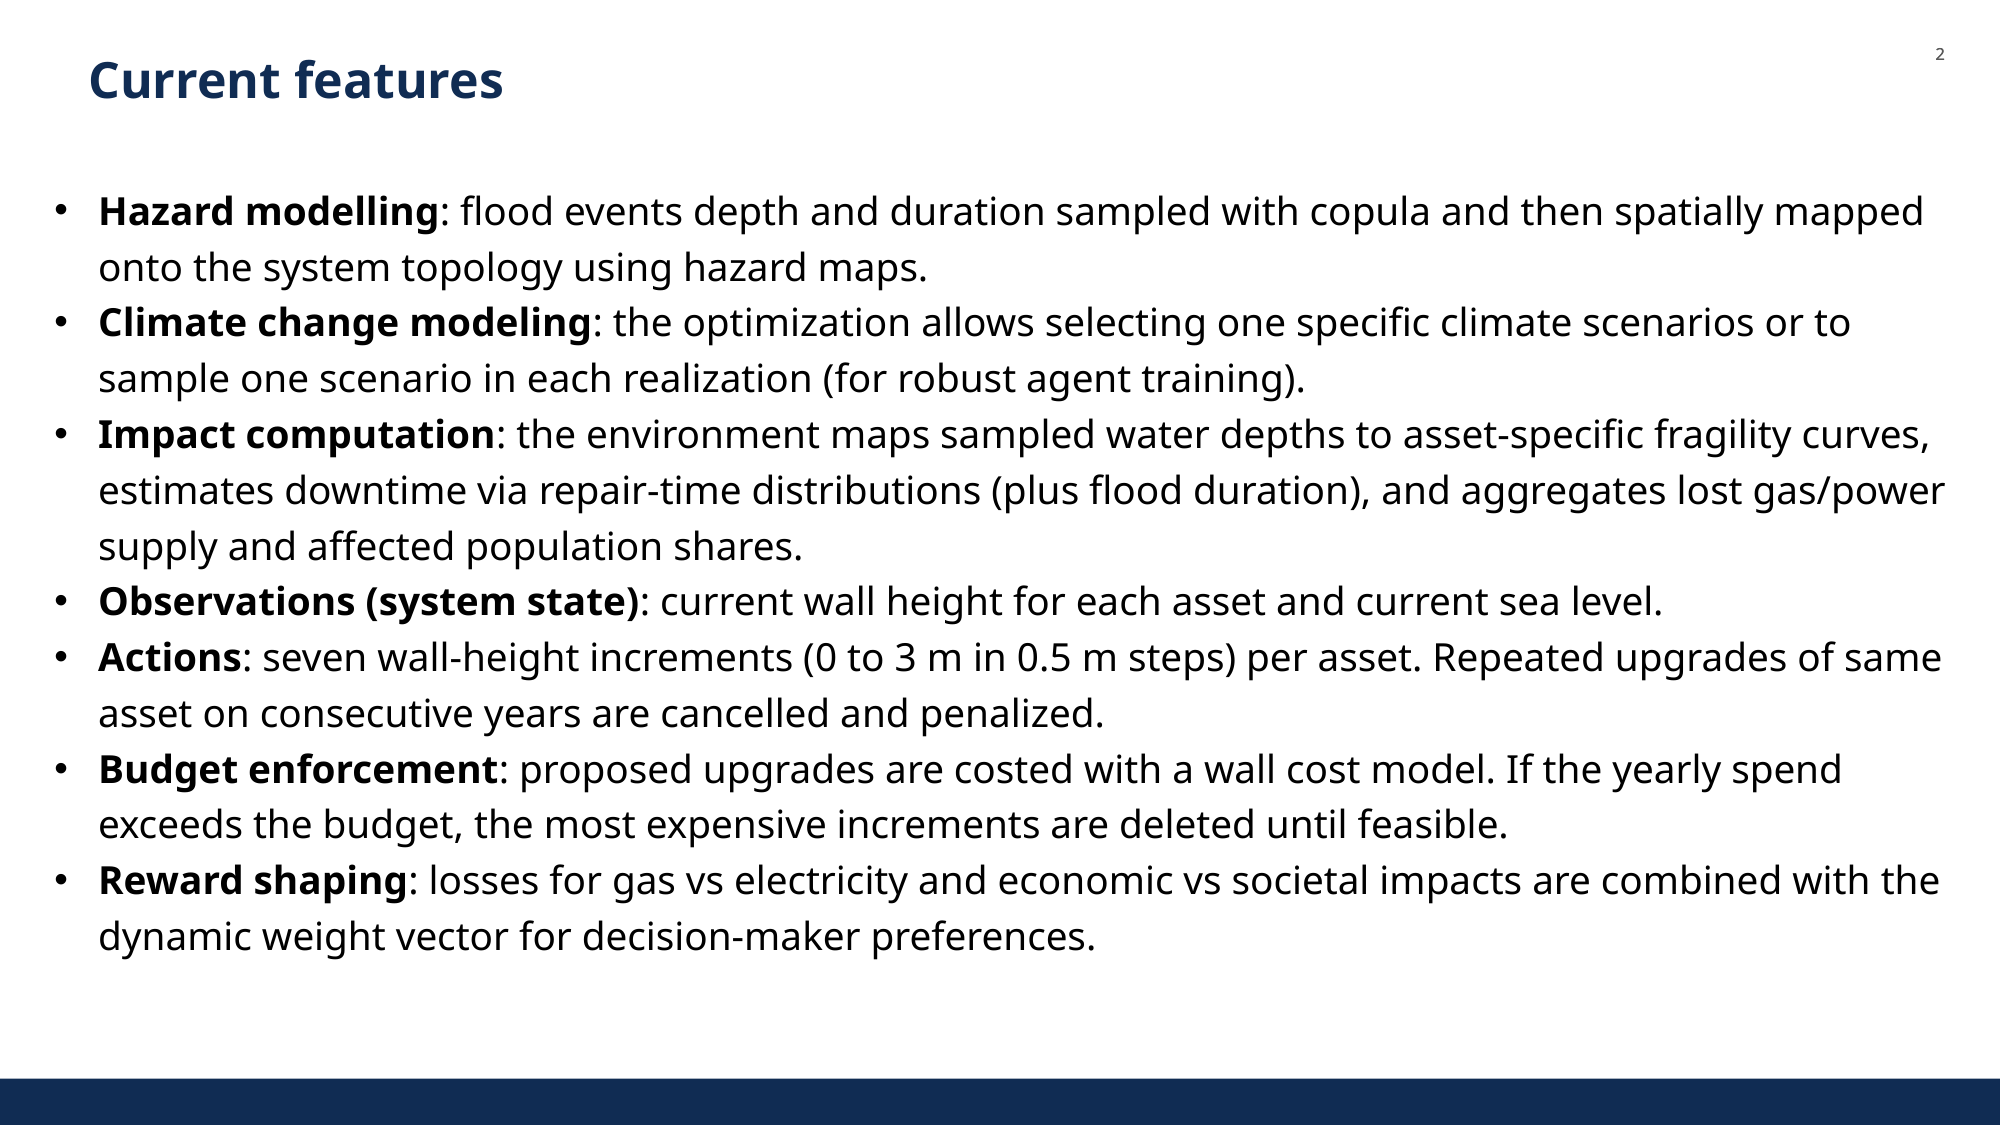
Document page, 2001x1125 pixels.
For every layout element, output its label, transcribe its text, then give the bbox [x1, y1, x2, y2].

text_box 2 [1773, 6, 1945, 67]
text_box Hazard modelling: flood events depth and duration sampled with copula and then spatially mapped onto the system topology using hazard maps. Climate change modeling: the optimization allows selecting one specific climate scenarios or to sample one scenario in each realization (for robust agent training). Impact computation: the environment maps sampled water depths to asset-specific fragility curves, estimates downtime via repair-time distributions (plus flood duration), and aggregates lost gas/power supply and affected population shares. Observations (system state): current wall height for each asset and current sea level. Actions: seven wall-height increments (0 to 3 m in 0.5 m steps) per asset. Repeated upgrades of same asset on consecutive years are cancelled and penalized. Budget enforcement: proposed upgrades are costed with a wall cost model. If the yearly spend exceeds the budget, the most expensive increments are deleted until feasible. Reward shaping: losses for gas vs electricity and economic vs societal impacts are combined with the dynamic weight vector for decision-maker preferences. [39, 169, 1971, 972]
text_box Current features [88, 48, 1506, 169]
